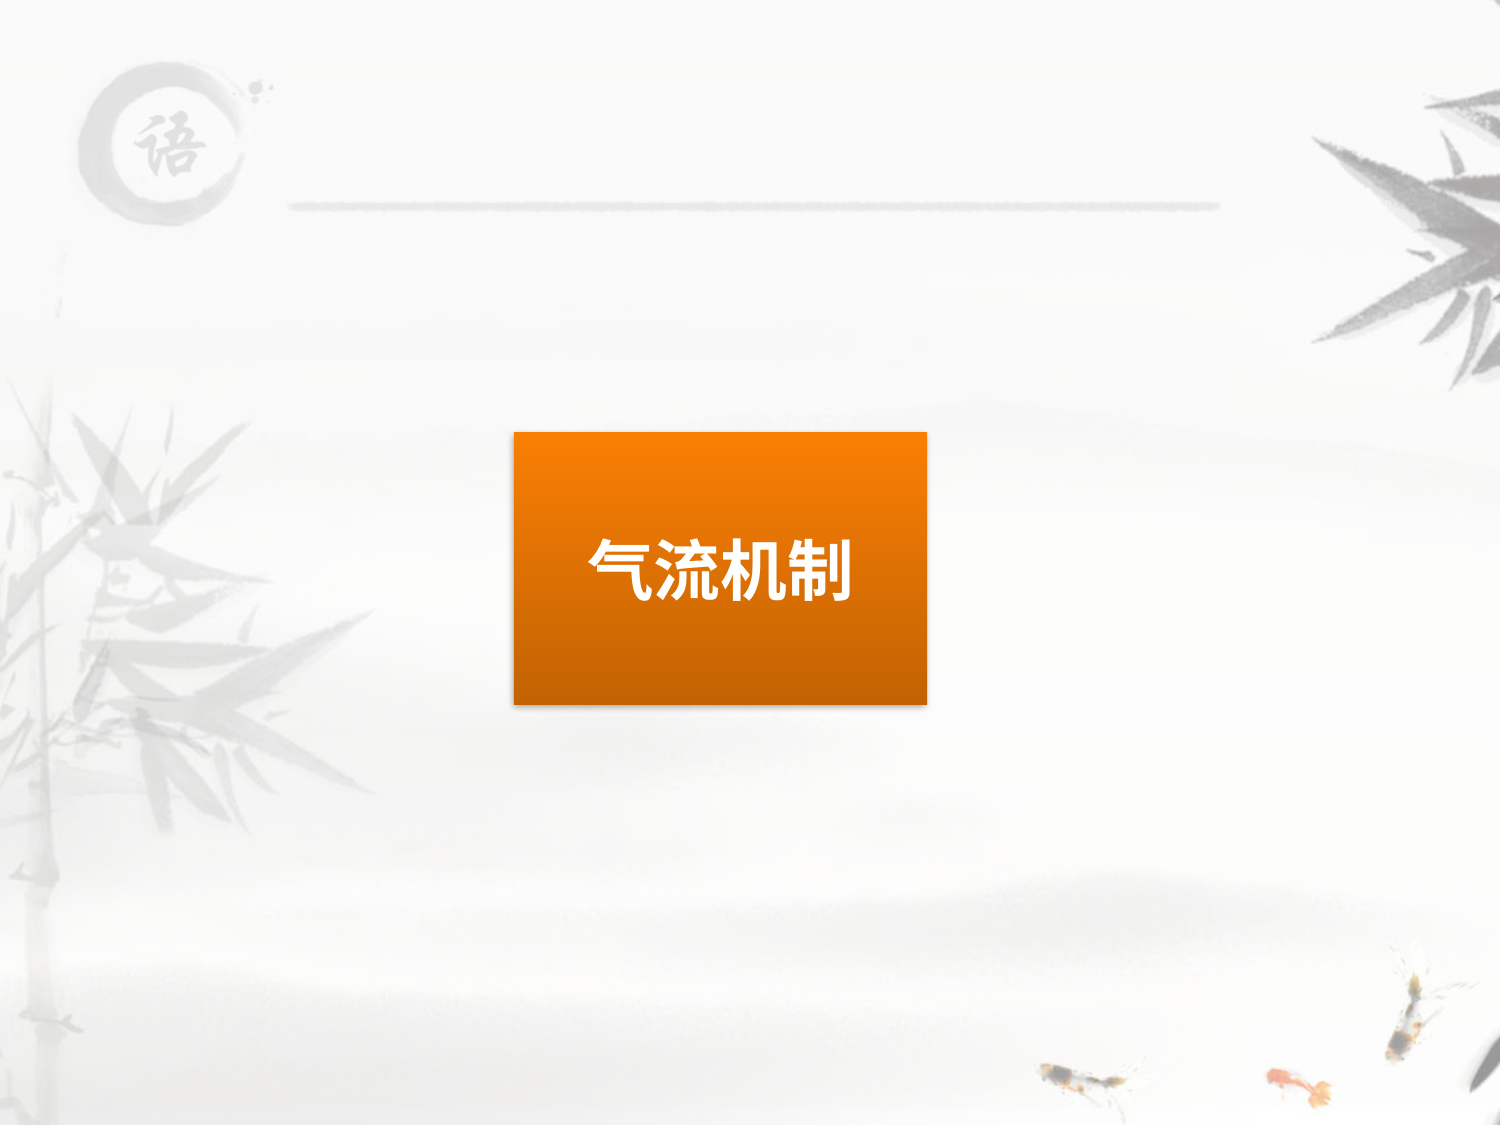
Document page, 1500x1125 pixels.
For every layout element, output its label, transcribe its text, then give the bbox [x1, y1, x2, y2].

text_box 气流机制 [513, 432, 928, 705]
